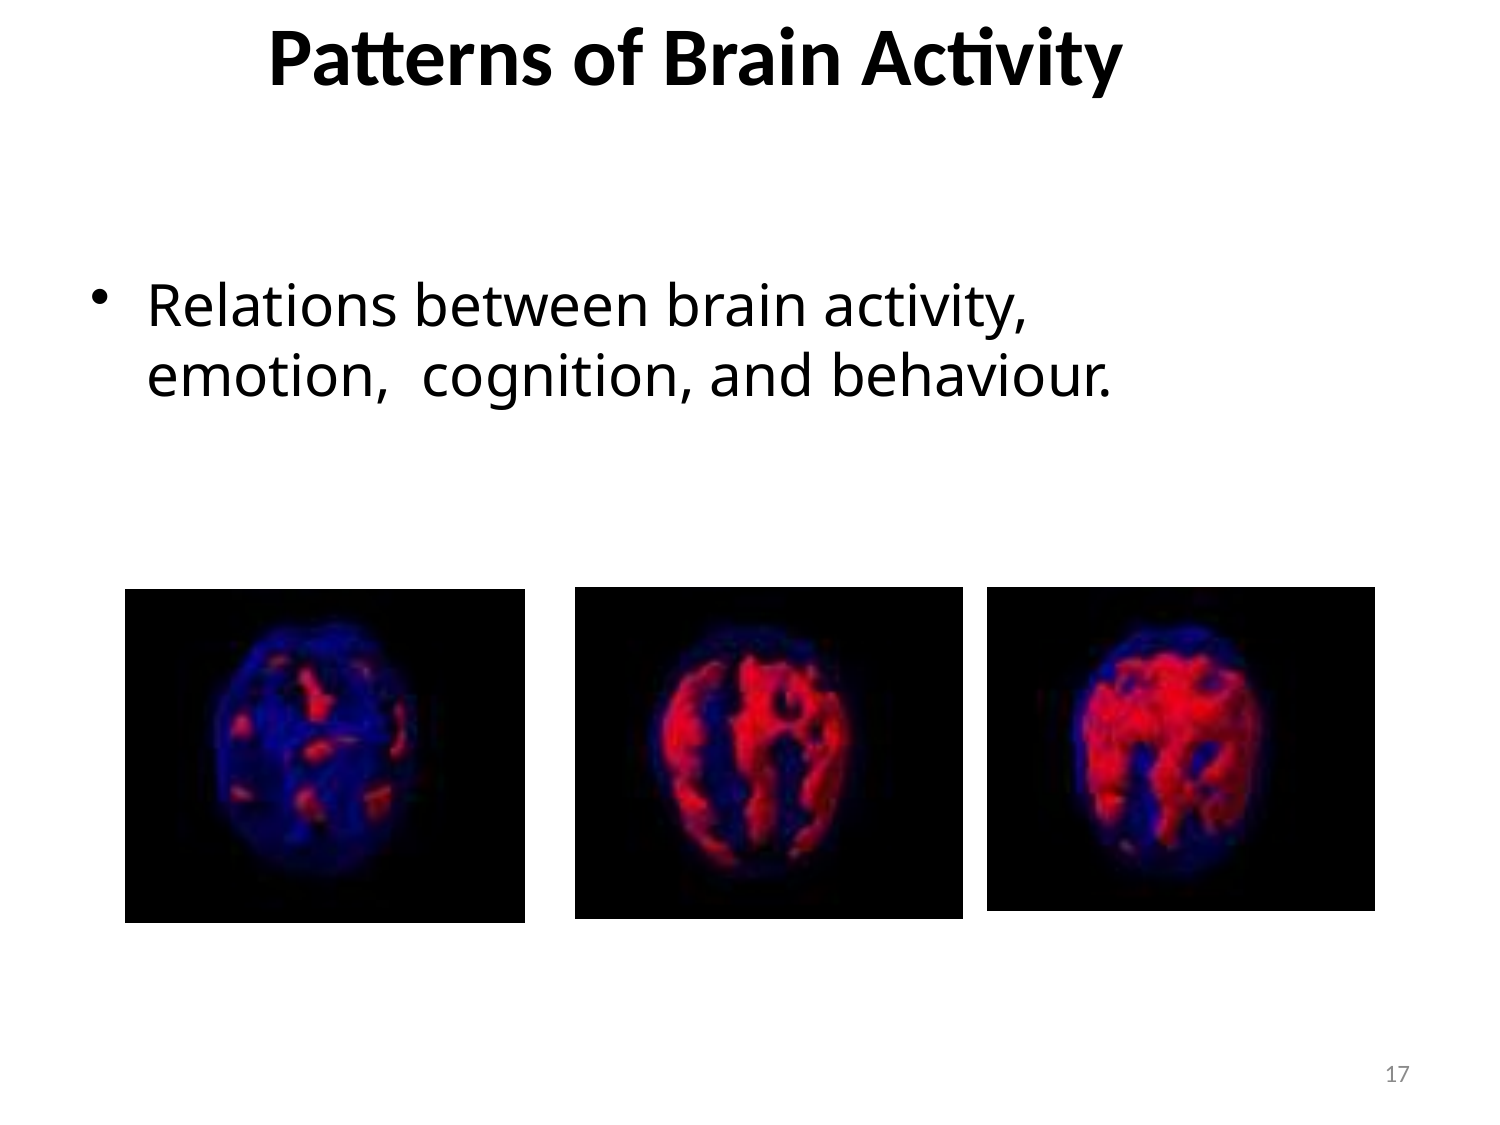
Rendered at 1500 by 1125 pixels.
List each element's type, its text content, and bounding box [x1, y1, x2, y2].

slide_number 17 [1074, 1042, 1425, 1103]
picture [124, 589, 526, 924]
picture [987, 587, 1376, 911]
picture [574, 587, 963, 919]
text_box Relations between brain activity, emotion, cognition, and behaviour. [87, 266, 1228, 409]
title Patterns of Brain Activity [237, 0, 1154, 147]
